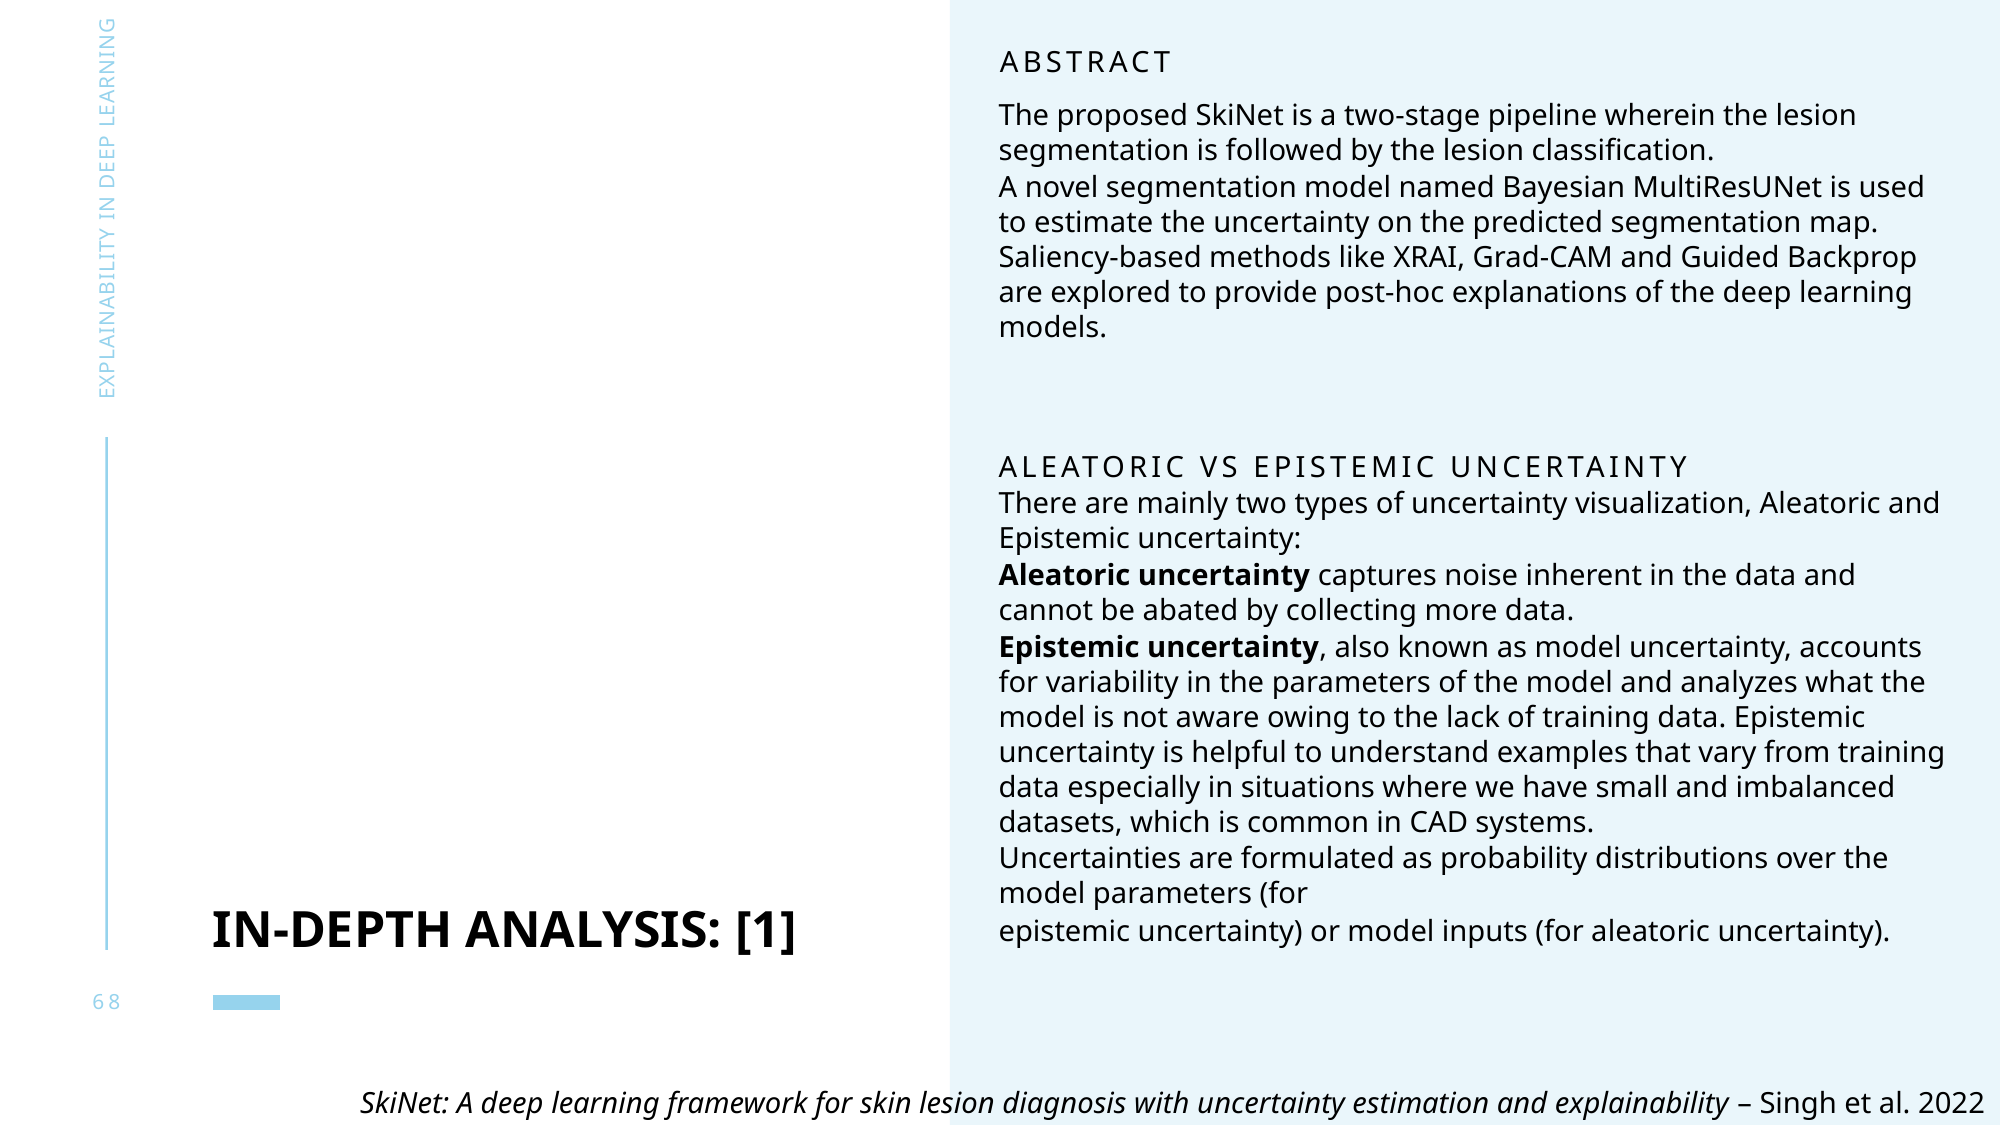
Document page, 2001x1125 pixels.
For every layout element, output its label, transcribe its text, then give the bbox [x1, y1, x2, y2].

list The proposed SkiNet is a two-stage pipeline wherein the lesion segmentation is followed by the lesion classification. A novel segmentation model named Bayesian MultiResUNet is used to estimate the uncertainty on the predicted segmentation map. Saliency-based methods like XRAI, Grad-CAM and Guided Backprop are explored to provide post-hoc explanations of the deep learning models. [998, 96, 1958, 329]
text_box Aleatoric vs epistemic uncertainty [998, 433, 1811, 484]
title In-depth analysis: [1] [213, 658, 896, 959]
list Abstract [999, 28, 1813, 79]
text_box SkiNet: A deep learning framework for skin lesion diagnosis with uncertainty estimation and explainability – Singh et al. 2022 [158, 1077, 2000, 1125]
text_box There are mainly two types of uncertainty visualization, Aleatoric and Epistemic uncertainty: Aleatoric uncertainty captures noise inherent in the data and cannot be abated by collecting more data. Epistemic uncertainty, also known as model uncertainty, accounts for variability in the parameters of the model and analyzes what the model is not aware owing to the lack of training data. Epistemic uncertainty is helpful to understand examples that vary from training data especially in situations where we have small and imbalanced datasets, which is common in CAD systems. Uncertainties are formulated as probability distributions over the model parameters (for epistemic uncertainty) or model inputs (for aleatoric uncertainty). [998, 484, 1958, 973]
slide_number 68 [68, 987, 144, 1018]
footer EXPLAINABILITY IN DEEP LEARNING [85, 14, 127, 400]
